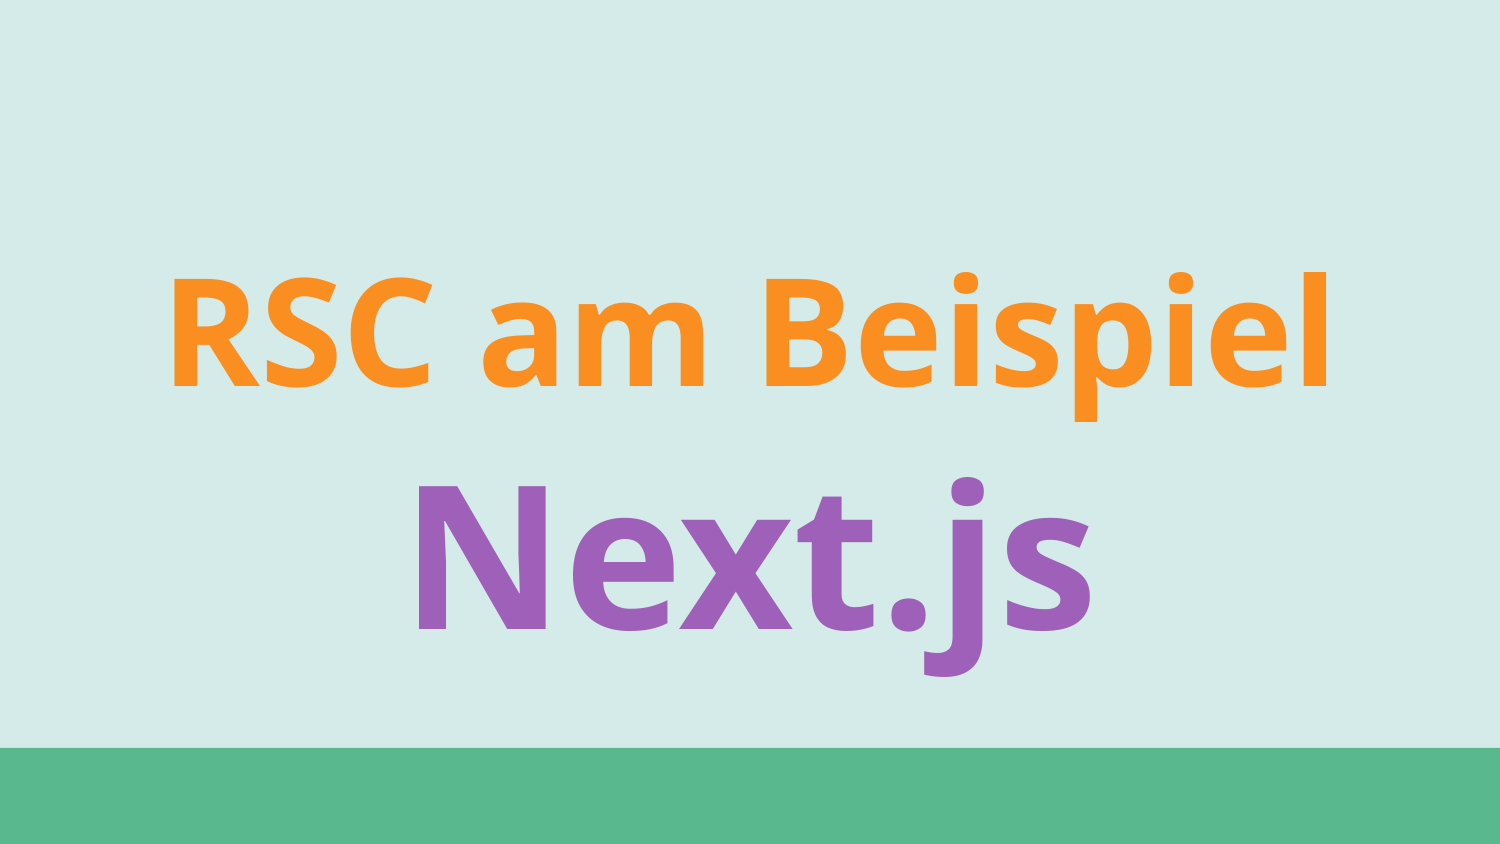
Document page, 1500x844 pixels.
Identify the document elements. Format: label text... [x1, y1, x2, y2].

text_box Next.js [140, 421, 1360, 677]
text_box RSC am Beispiel [146, 228, 1354, 421]
